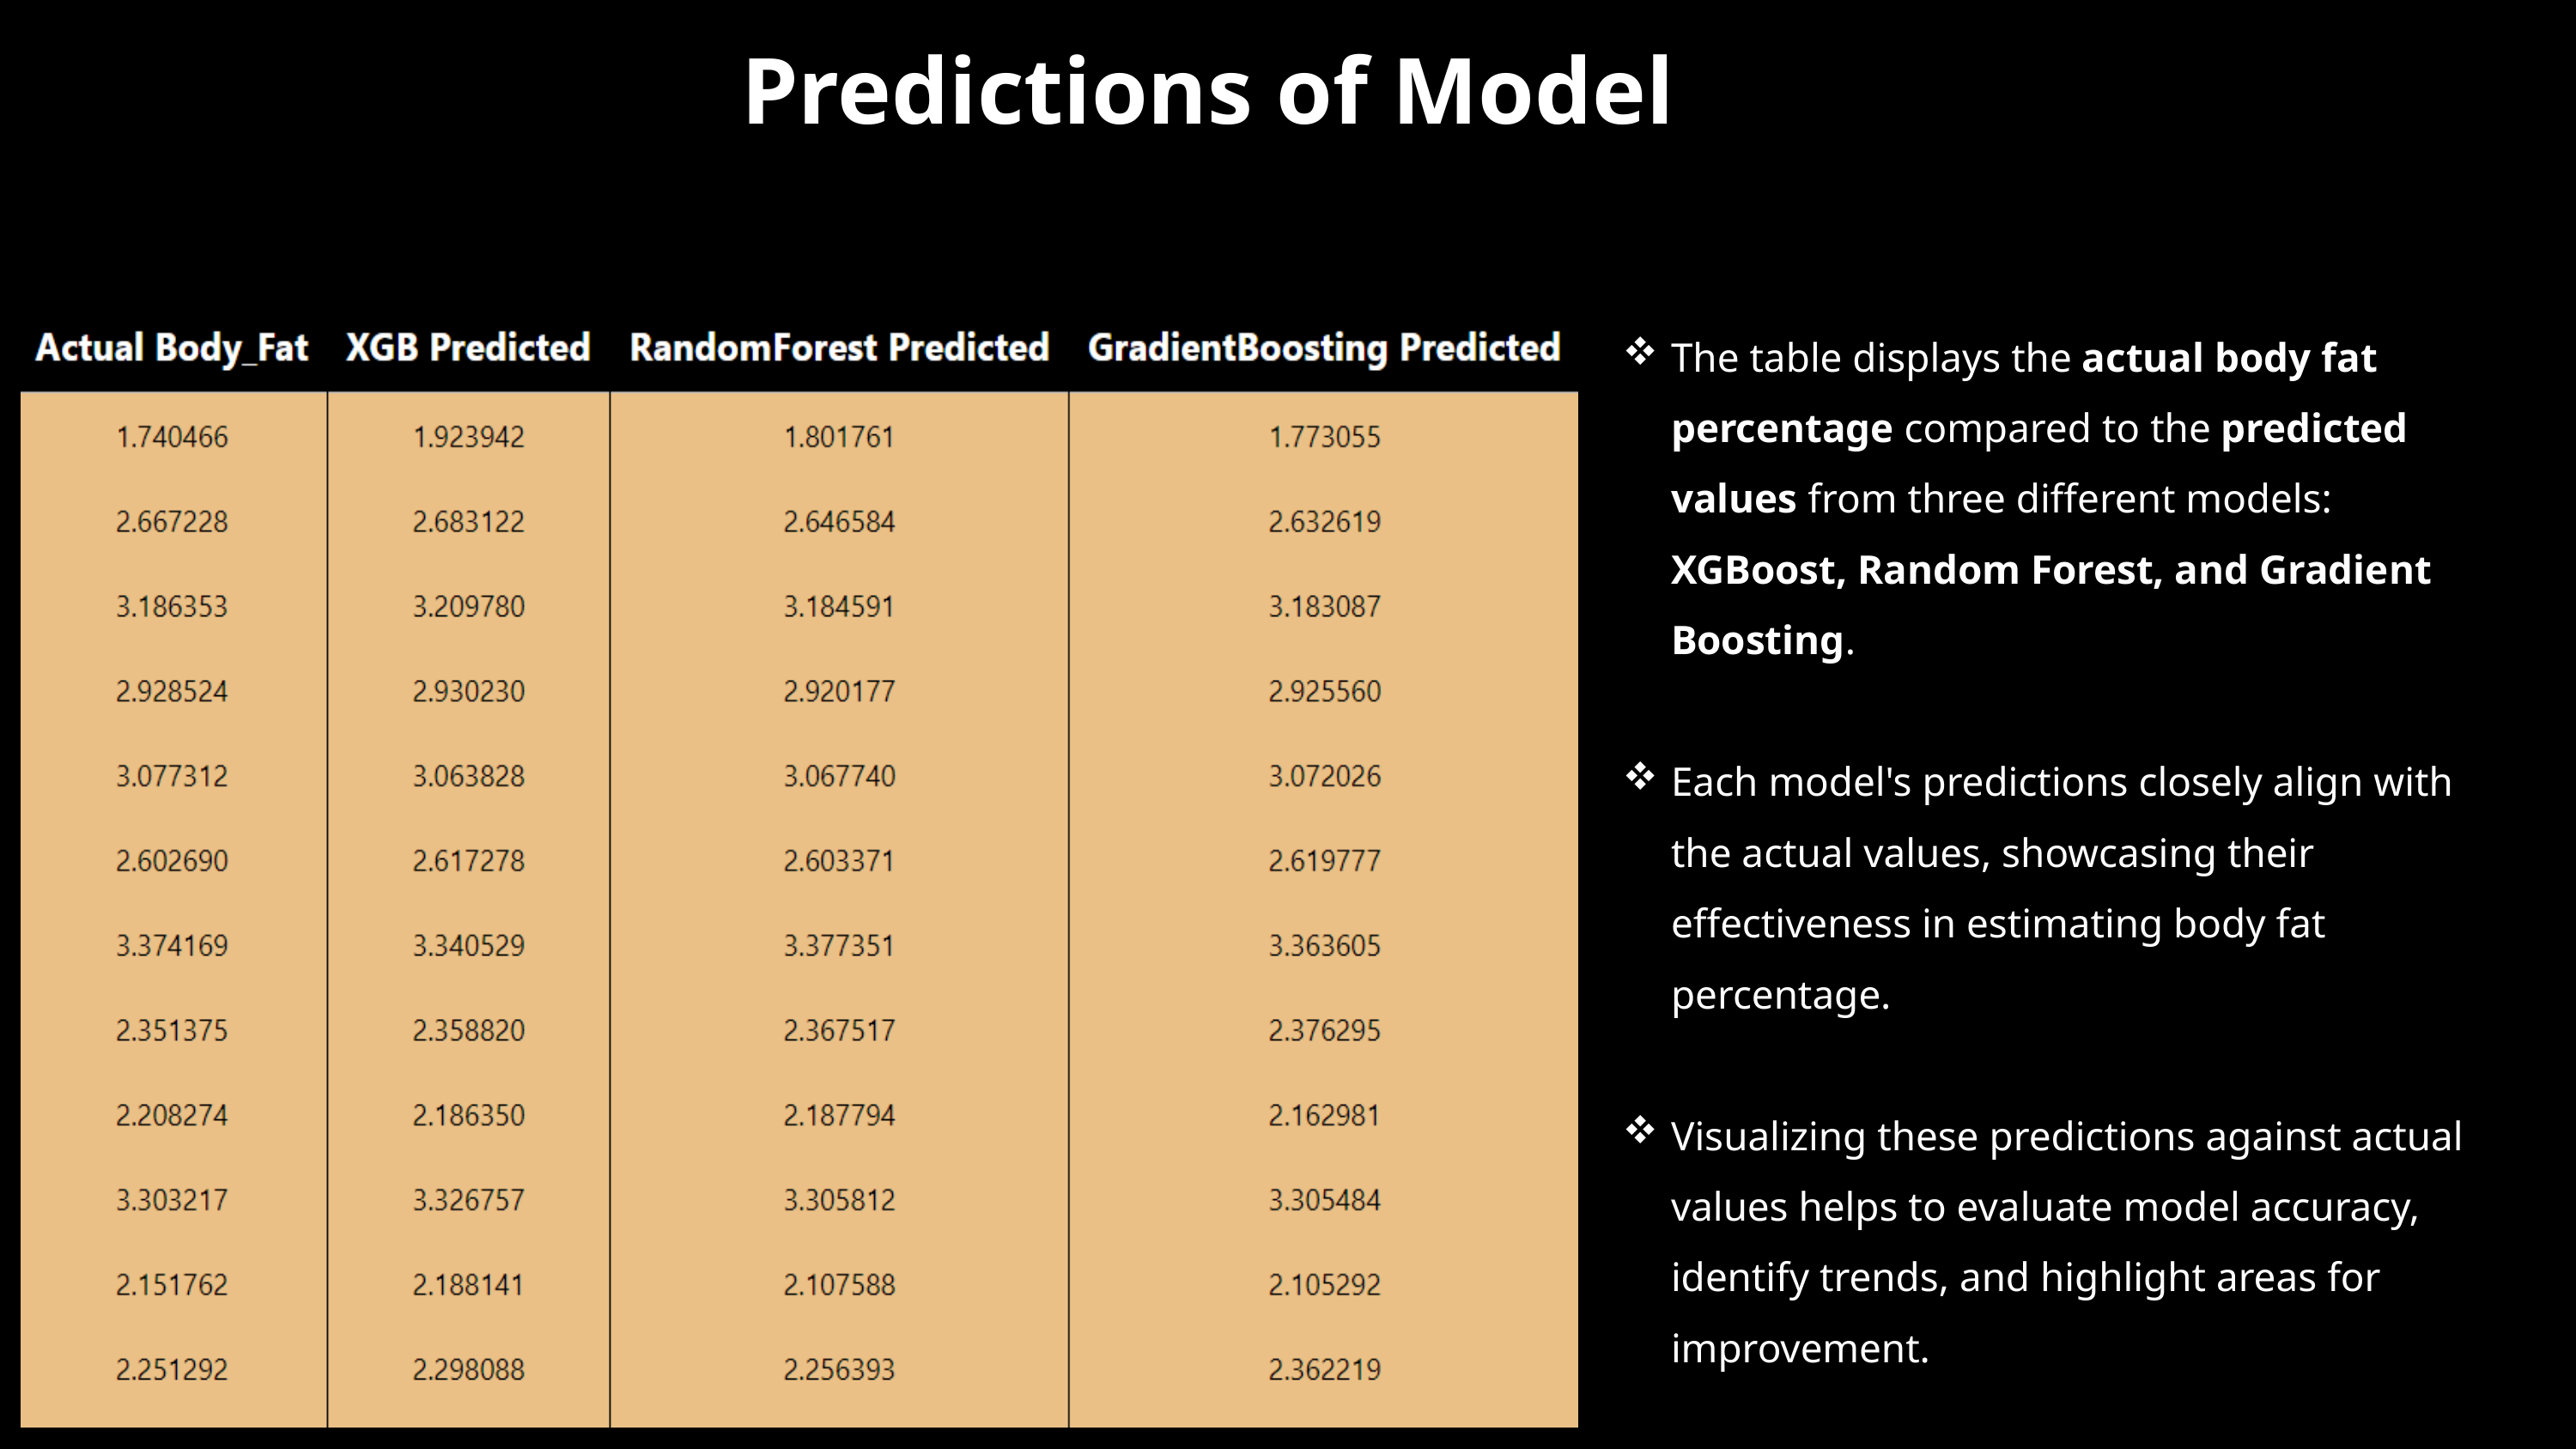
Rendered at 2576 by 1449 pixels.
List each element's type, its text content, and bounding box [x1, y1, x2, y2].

text_box Predictions of Model [728, 27, 1735, 149]
text_box The table displays the actual body fat percentage compared to the predicted values from three different models: XGBoost, Random Forest, and Gradient Boosting. Each model's predictions closely align with the actual values, showcasing their effectiveness in estimating body fat percentage. Visualizing these predictions against actual values helps to evaluate model accuracy, identify trends, and highlight areas for improvement. [1609, 302, 2512, 1377]
picture [21, 306, 1578, 1428]
